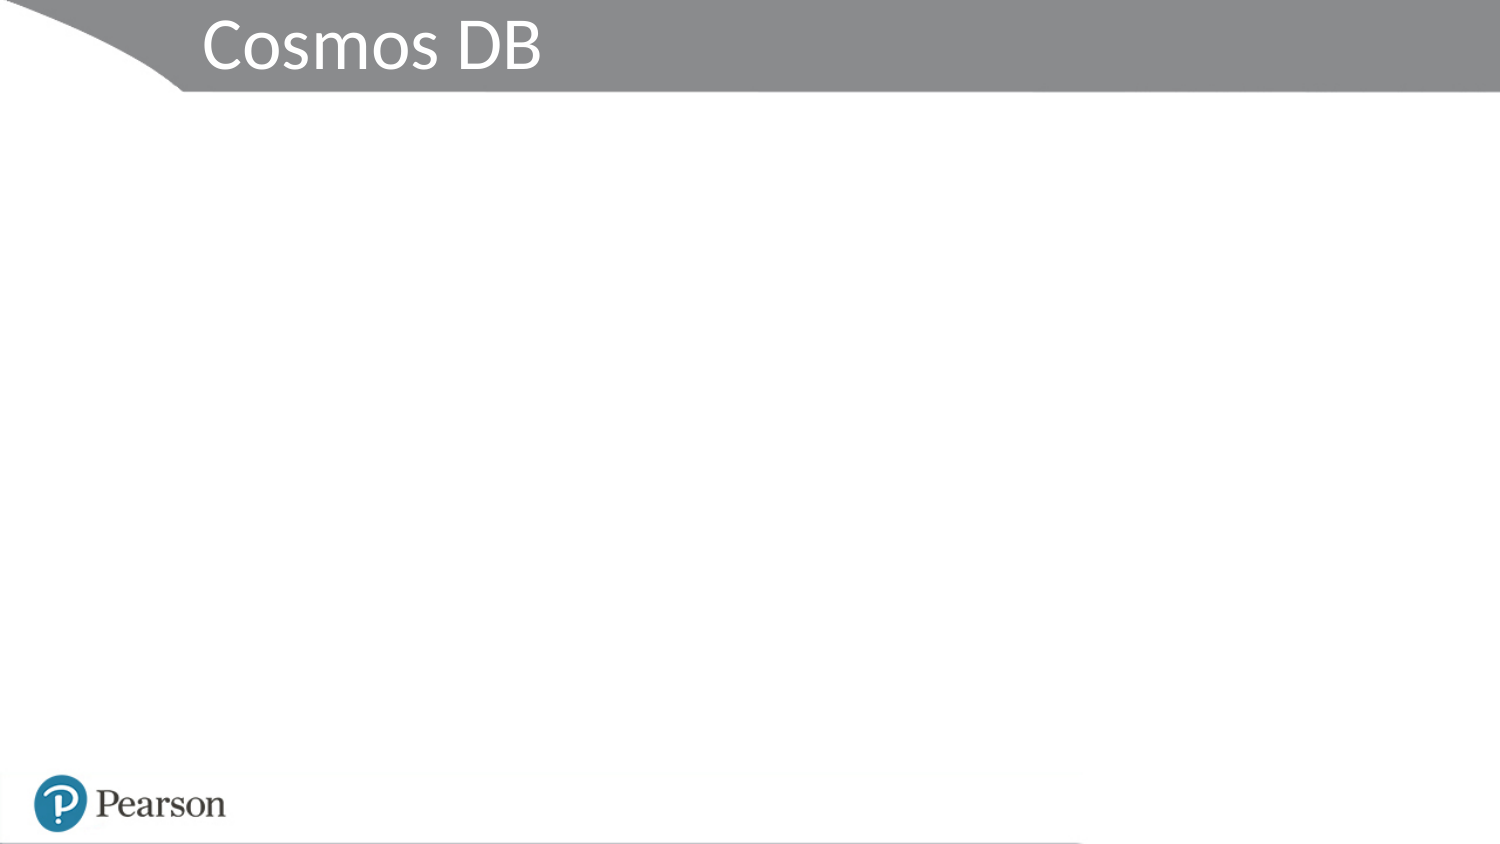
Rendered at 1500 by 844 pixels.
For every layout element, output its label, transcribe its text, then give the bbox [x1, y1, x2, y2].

picture [0, 0, 1500, 844]
title Cosmos DB [187, 0, 1426, 79]
